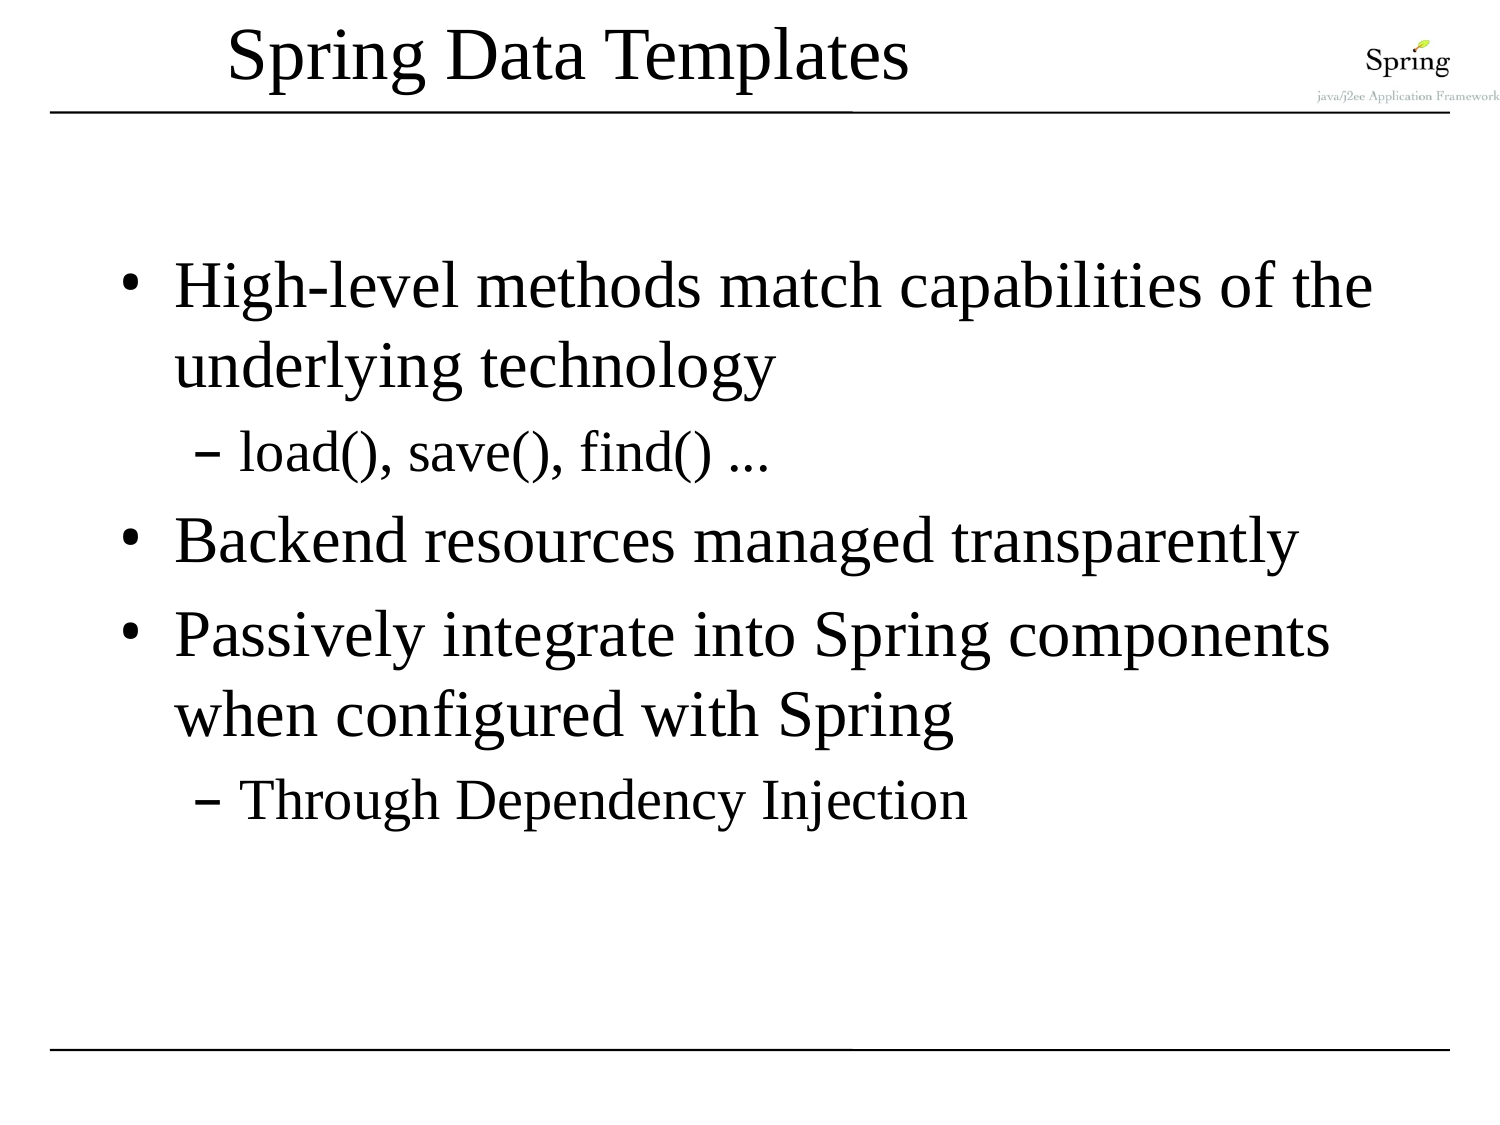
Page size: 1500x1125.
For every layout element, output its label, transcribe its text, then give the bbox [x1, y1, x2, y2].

picture [1316, 0, 1500, 106]
list High-level methods match capabilities of the underlying technology load(), save(), find() ... Backend resources managed transparently Passively integrate into Spring components when configured with Spring Through Dependency Injection [103, 233, 1394, 882]
title Spring Data Templates [53, 0, 1086, 133]
